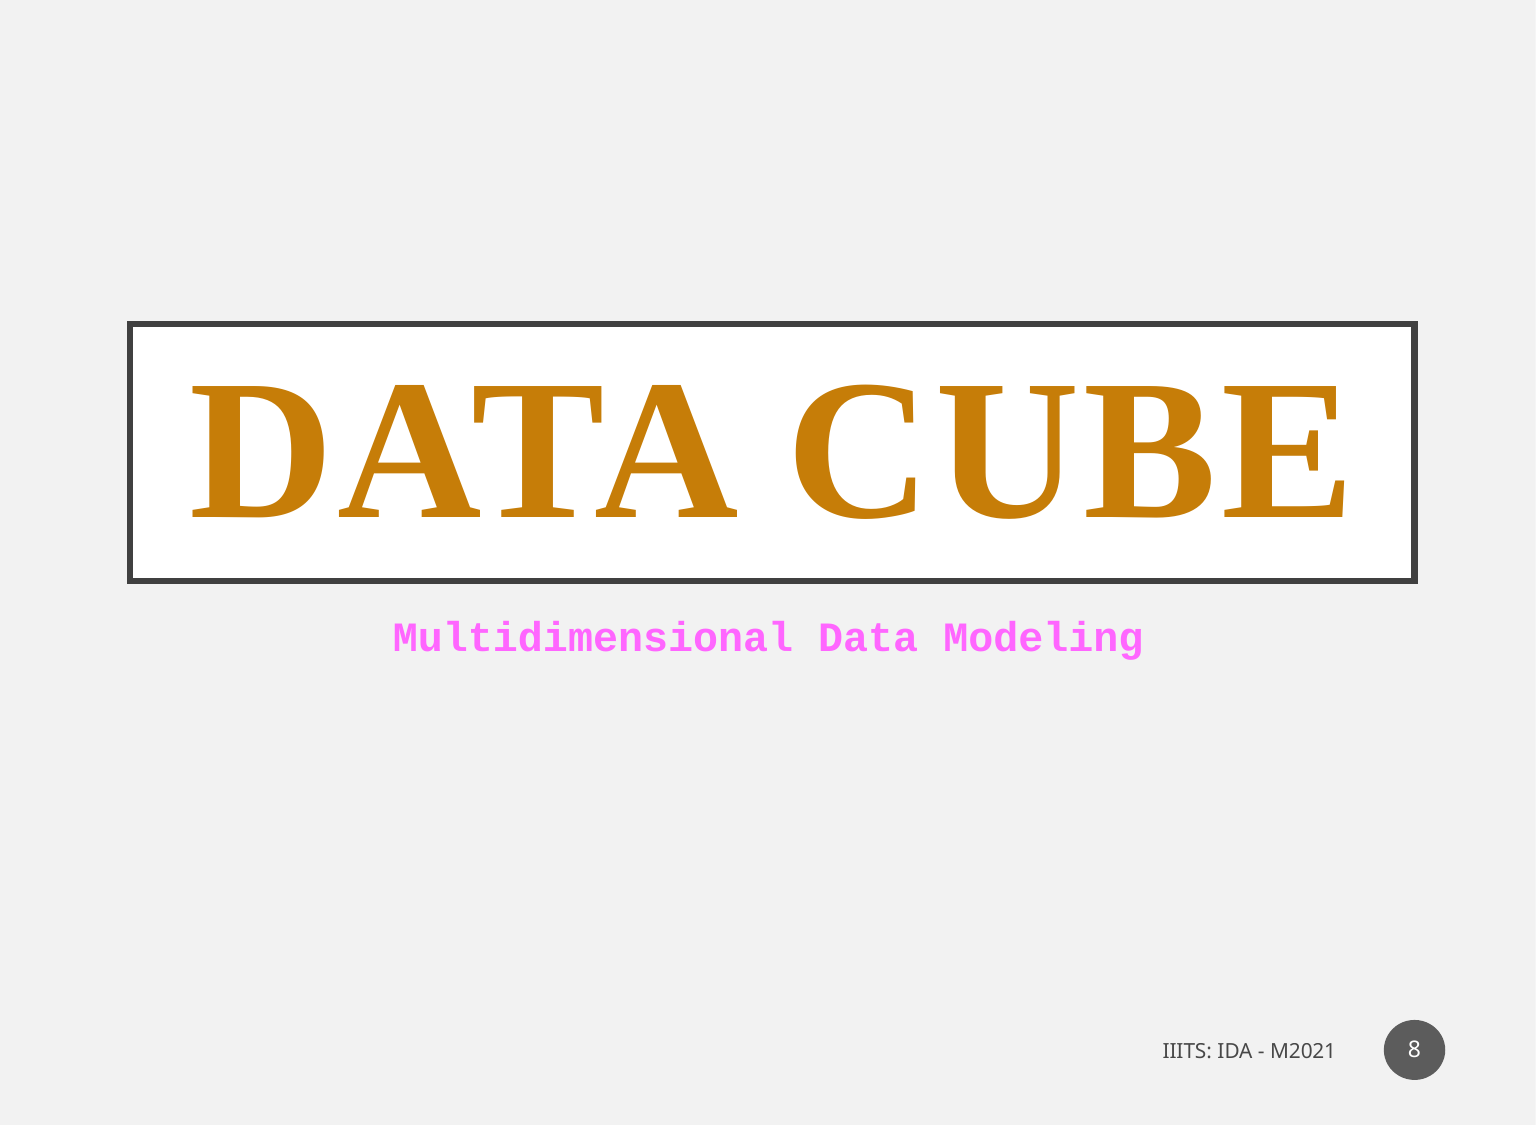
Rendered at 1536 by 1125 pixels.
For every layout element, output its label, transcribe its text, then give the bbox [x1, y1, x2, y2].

title Data Cube [127, 321, 1418, 584]
slide_number 8 [1383, 1019, 1446, 1080]
subtitle Multidimensional Data Modeling [191, 602, 1344, 874]
slide_number IIITS: IDA - M2021 [1004, 1023, 1351, 1077]
